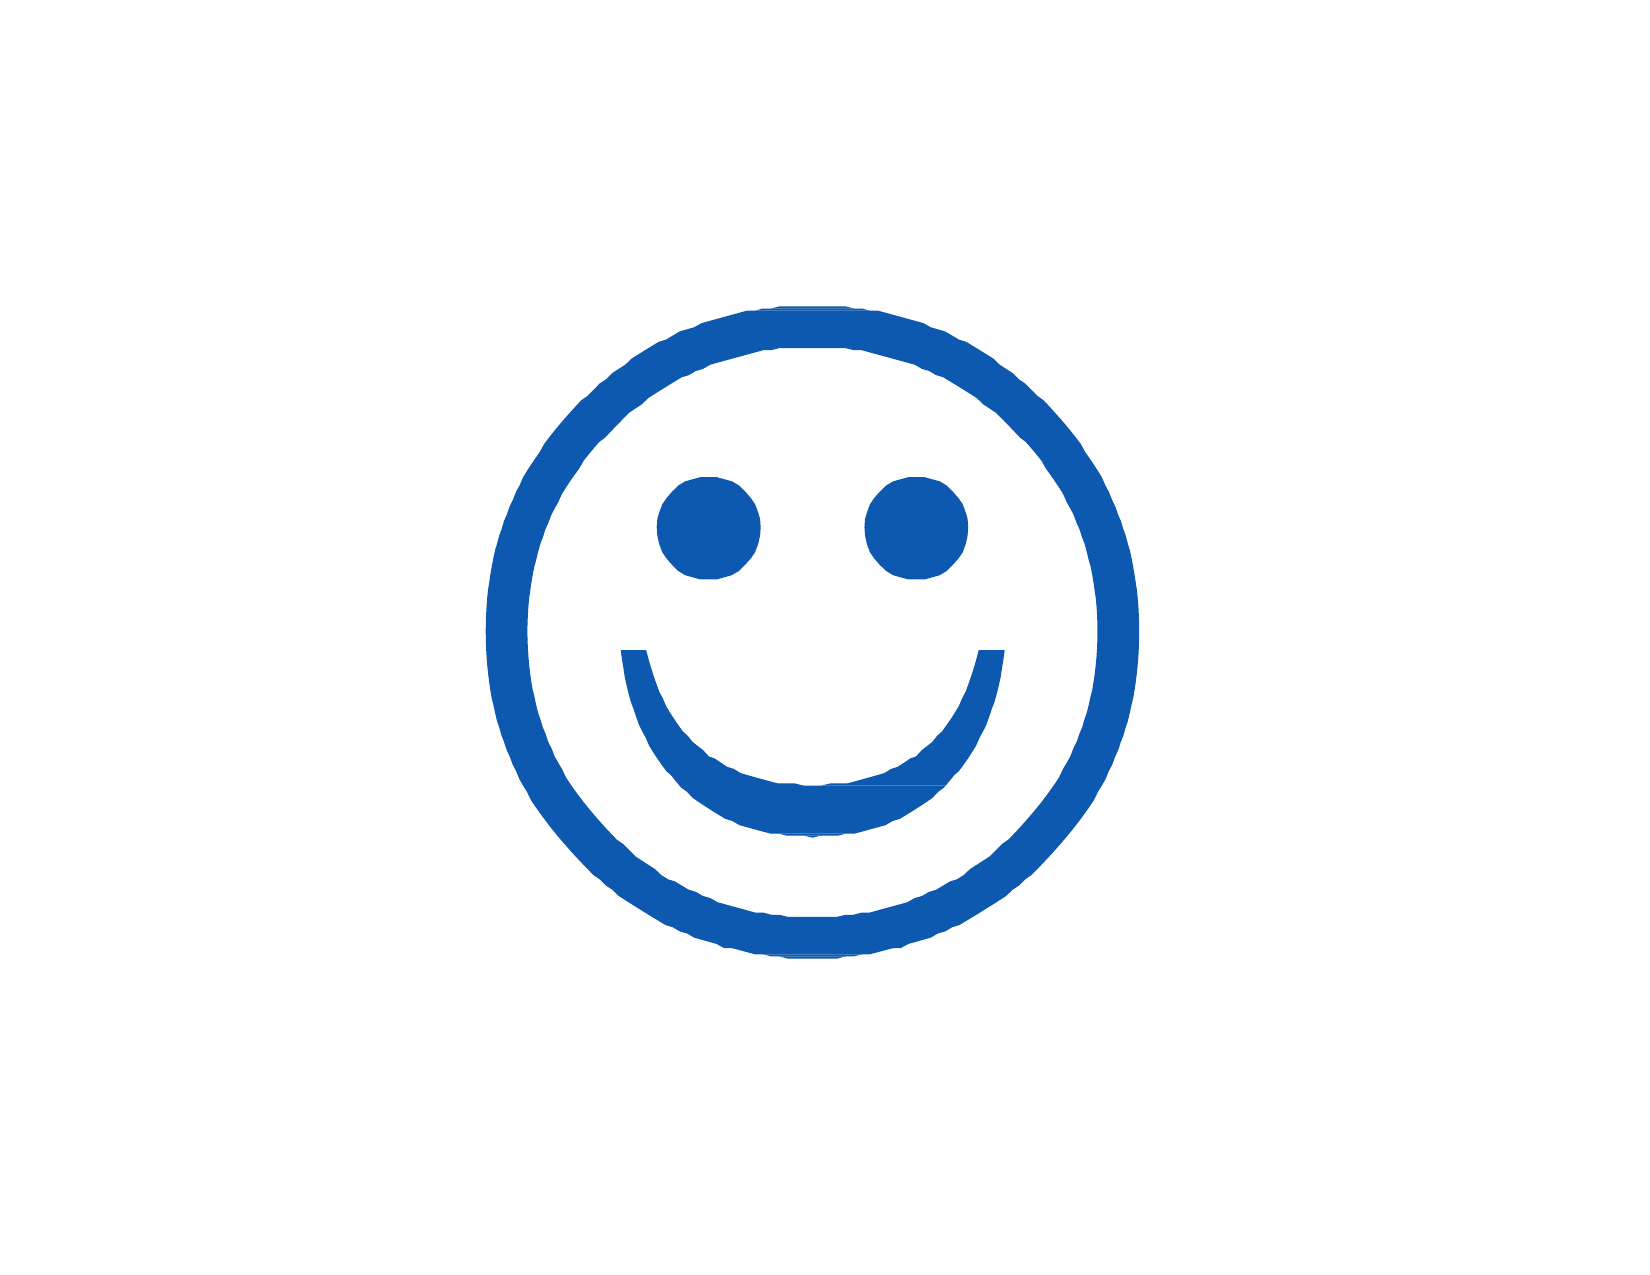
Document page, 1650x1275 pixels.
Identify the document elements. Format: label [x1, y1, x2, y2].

text_box [485, 306, 1140, 959]
